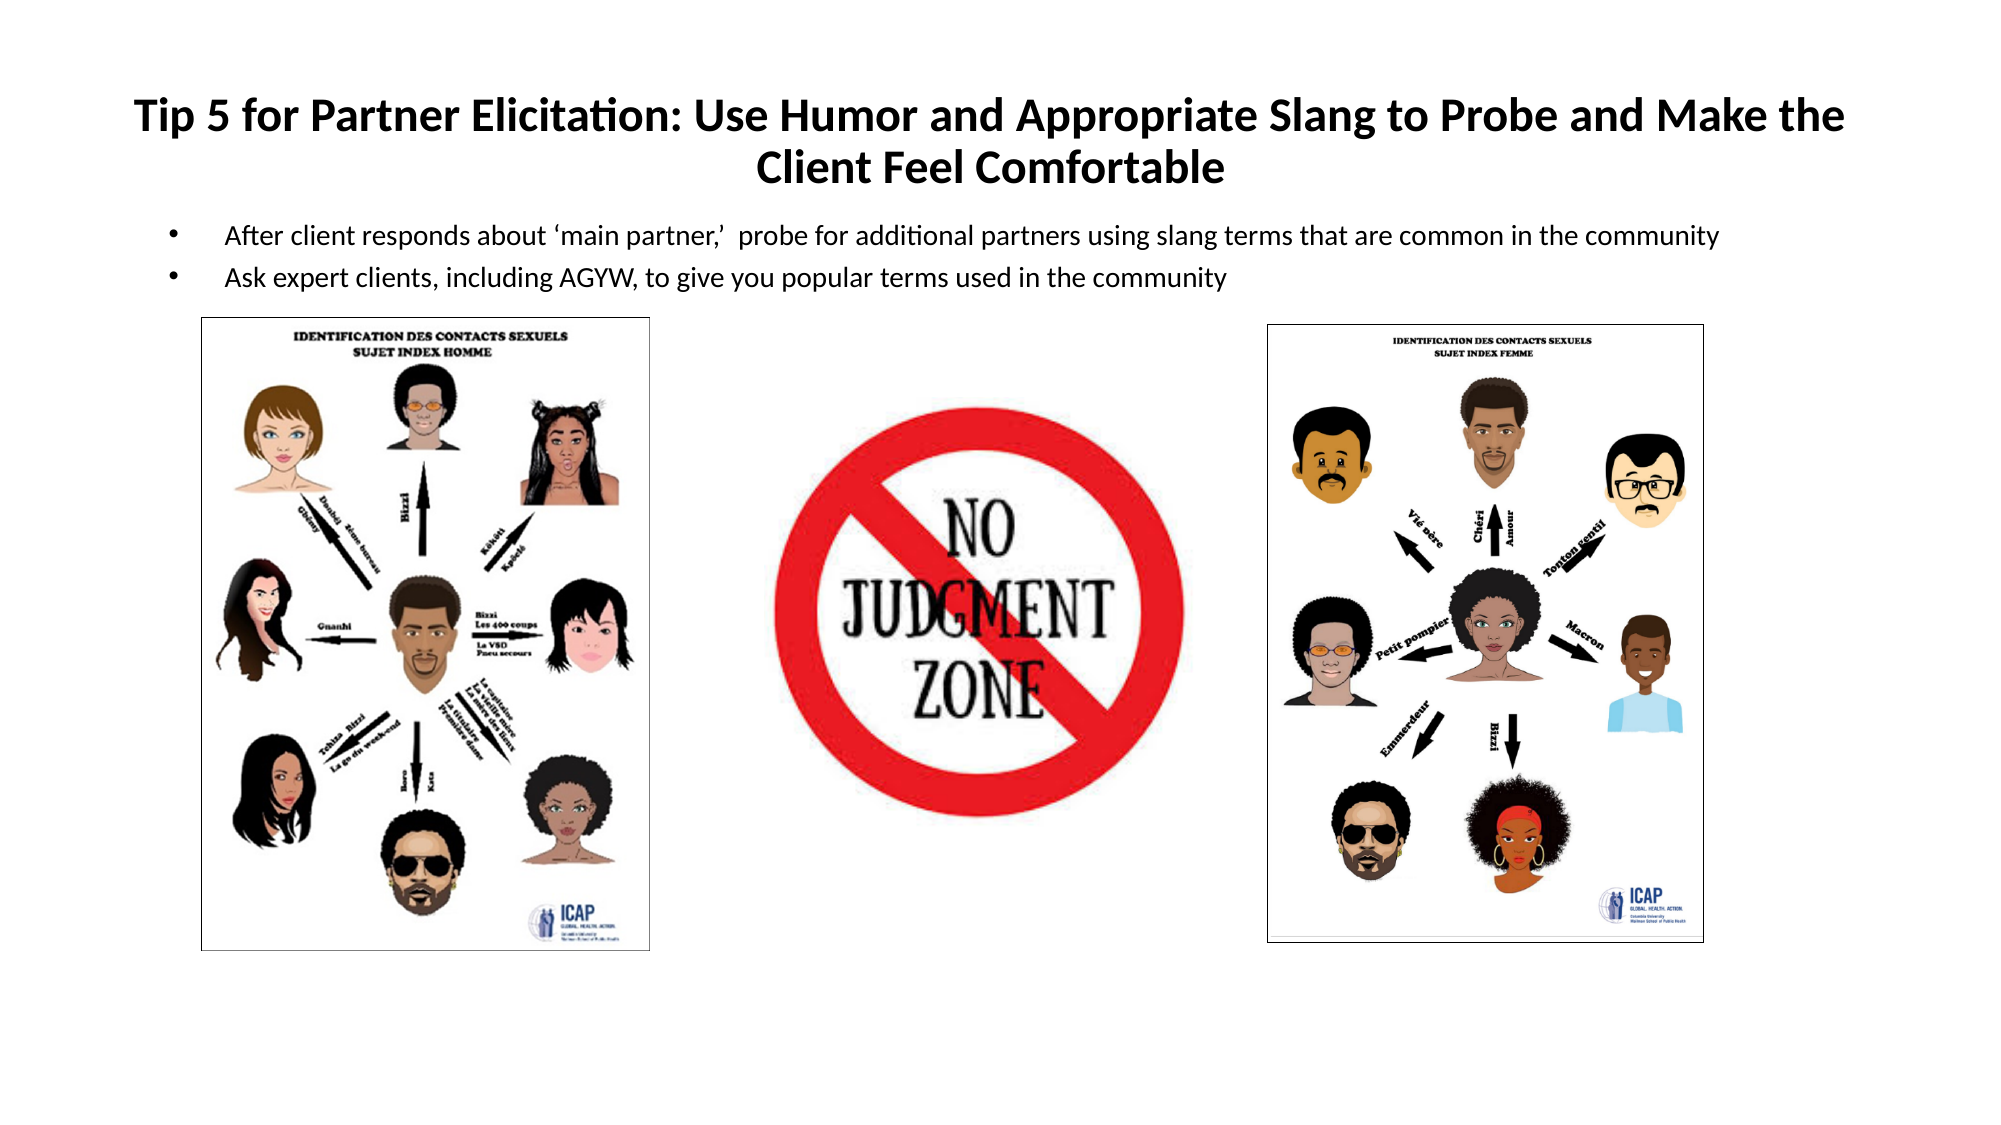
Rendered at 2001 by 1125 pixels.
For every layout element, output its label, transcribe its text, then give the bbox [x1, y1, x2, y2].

text_box After client responds about ‘main partner,’ probe for additional partners using slang terms that are common in the community Ask expert clients, including AGYW, to give you popular terms used in the community [78, 201, 1922, 301]
picture [764, 397, 1195, 828]
picture [1267, 324, 1704, 944]
title Tip 5 for Partner Elicitation: Use Humor and Appropriate Slang to Probe and Make the Client Feel Comfortable [107, 81, 1875, 201]
picture [201, 317, 650, 951]
